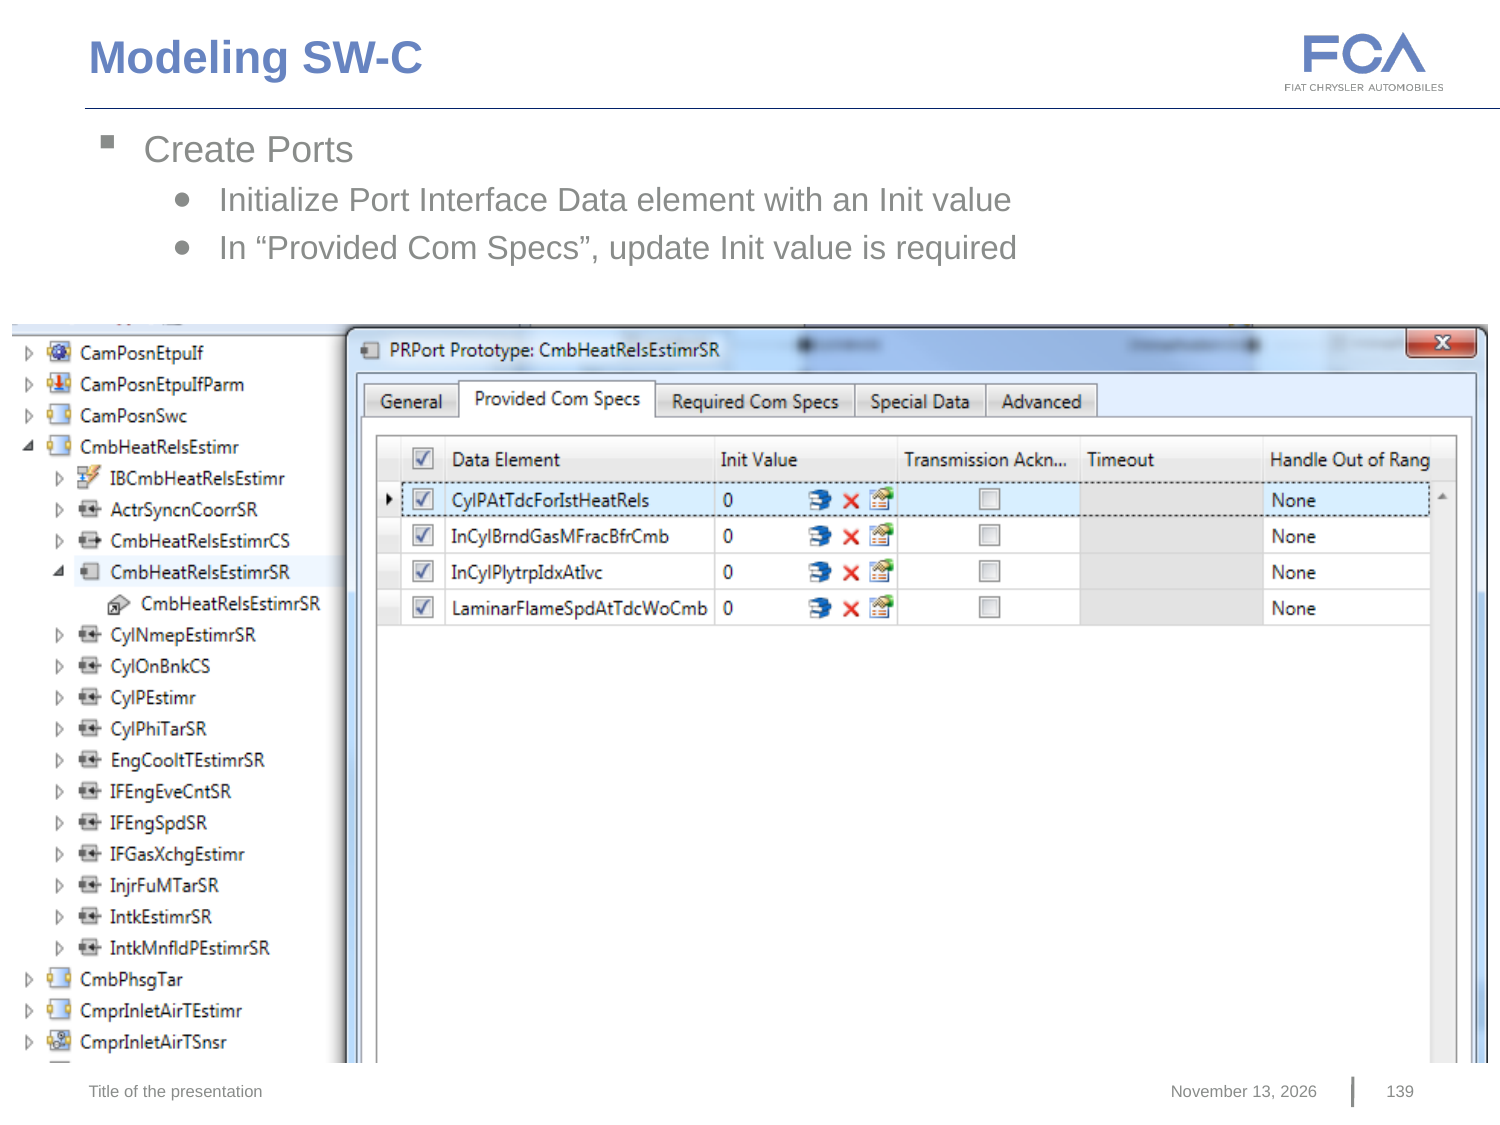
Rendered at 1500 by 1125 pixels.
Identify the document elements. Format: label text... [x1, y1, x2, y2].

list Create Ports Initialize Port Interface Data element with an Init value In “Provided Com Specs”, update Init value is required [97, 125, 1417, 323]
list Modeling SW-C [88, 33, 1082, 87]
footer Title of the presentation [88, 1080, 709, 1120]
picture [1285, 32, 1443, 91]
slide_number 139 [1386, 1080, 1439, 1114]
picture [12, 324, 1488, 1063]
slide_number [1084, 1080, 1318, 1115]
